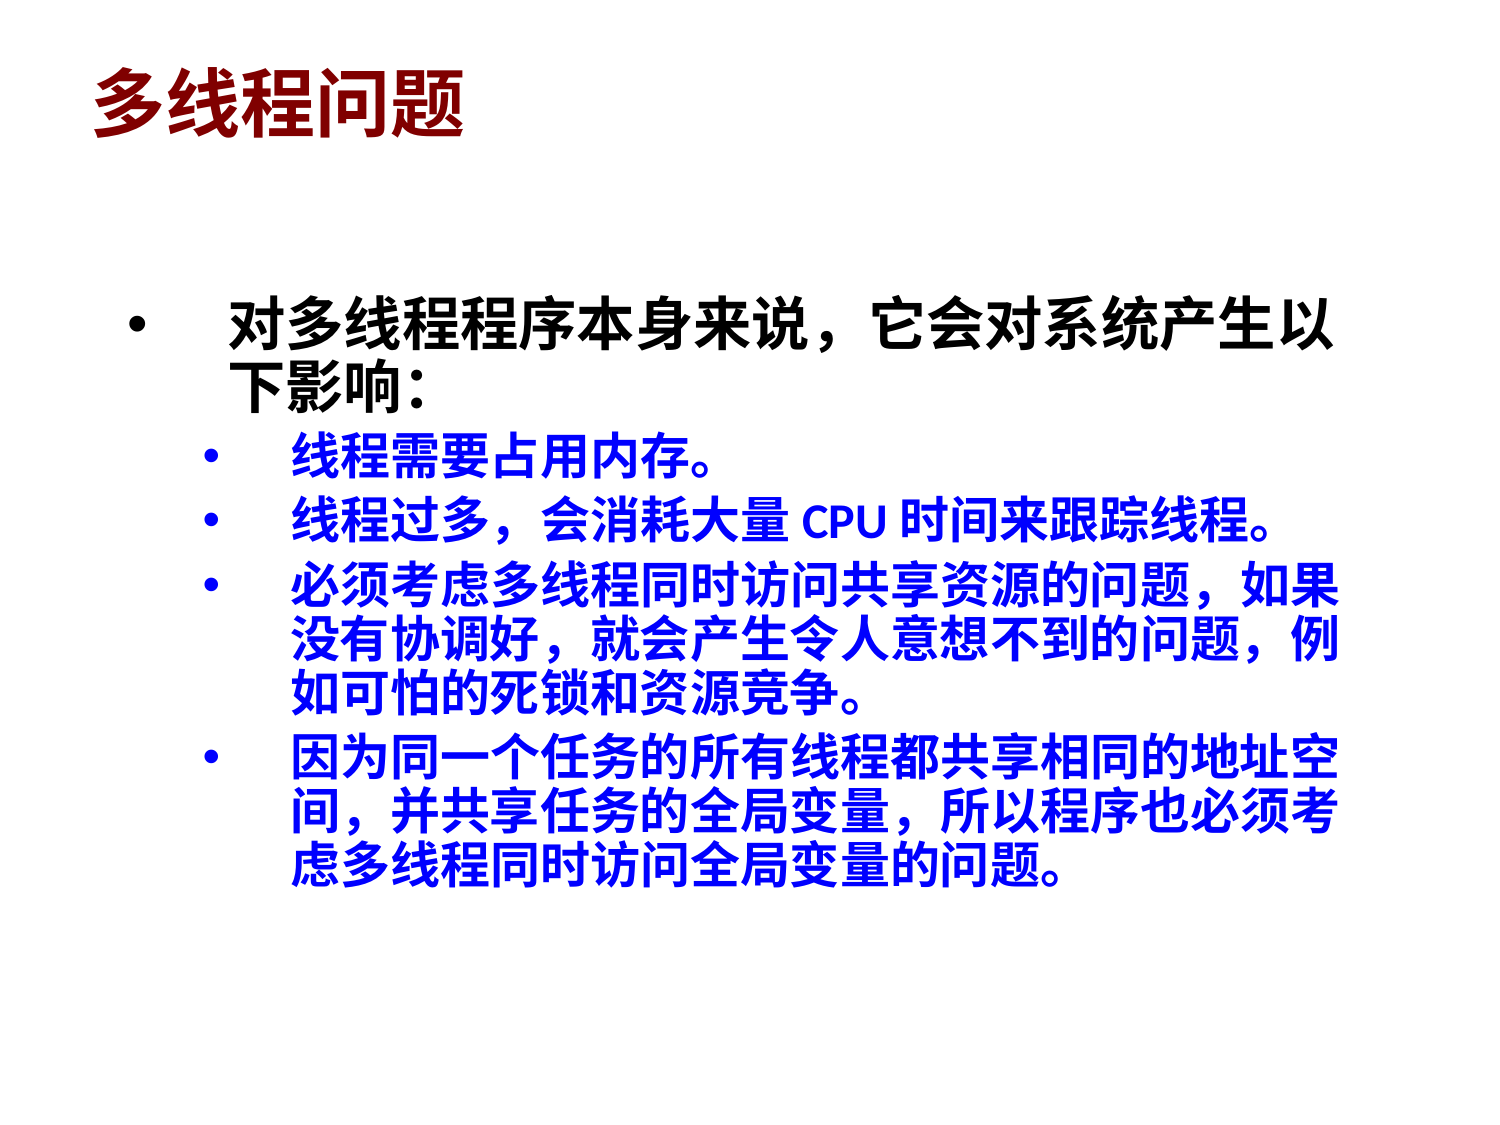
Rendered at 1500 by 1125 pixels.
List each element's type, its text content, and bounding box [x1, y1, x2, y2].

list 对多线程程序本身来说，它会对系统产生以下影响： 线程需要占用内存。 线程过多，会消耗大量CPU时间来跟踪线程。 必须考虑多线程同时访问共享资源的问题，如果没有协调好，就会产生令人意想不到的问题，例如可怕的死锁和资源竞争。 因为同一个任务的所有线程都共享相同的地址空间，并共享任务的全局变量，所以程序也必须考虑多线程同时访问全局变量的问题。 [112, 287, 1388, 963]
title 多线程问题 [75, 45, 1425, 169]
